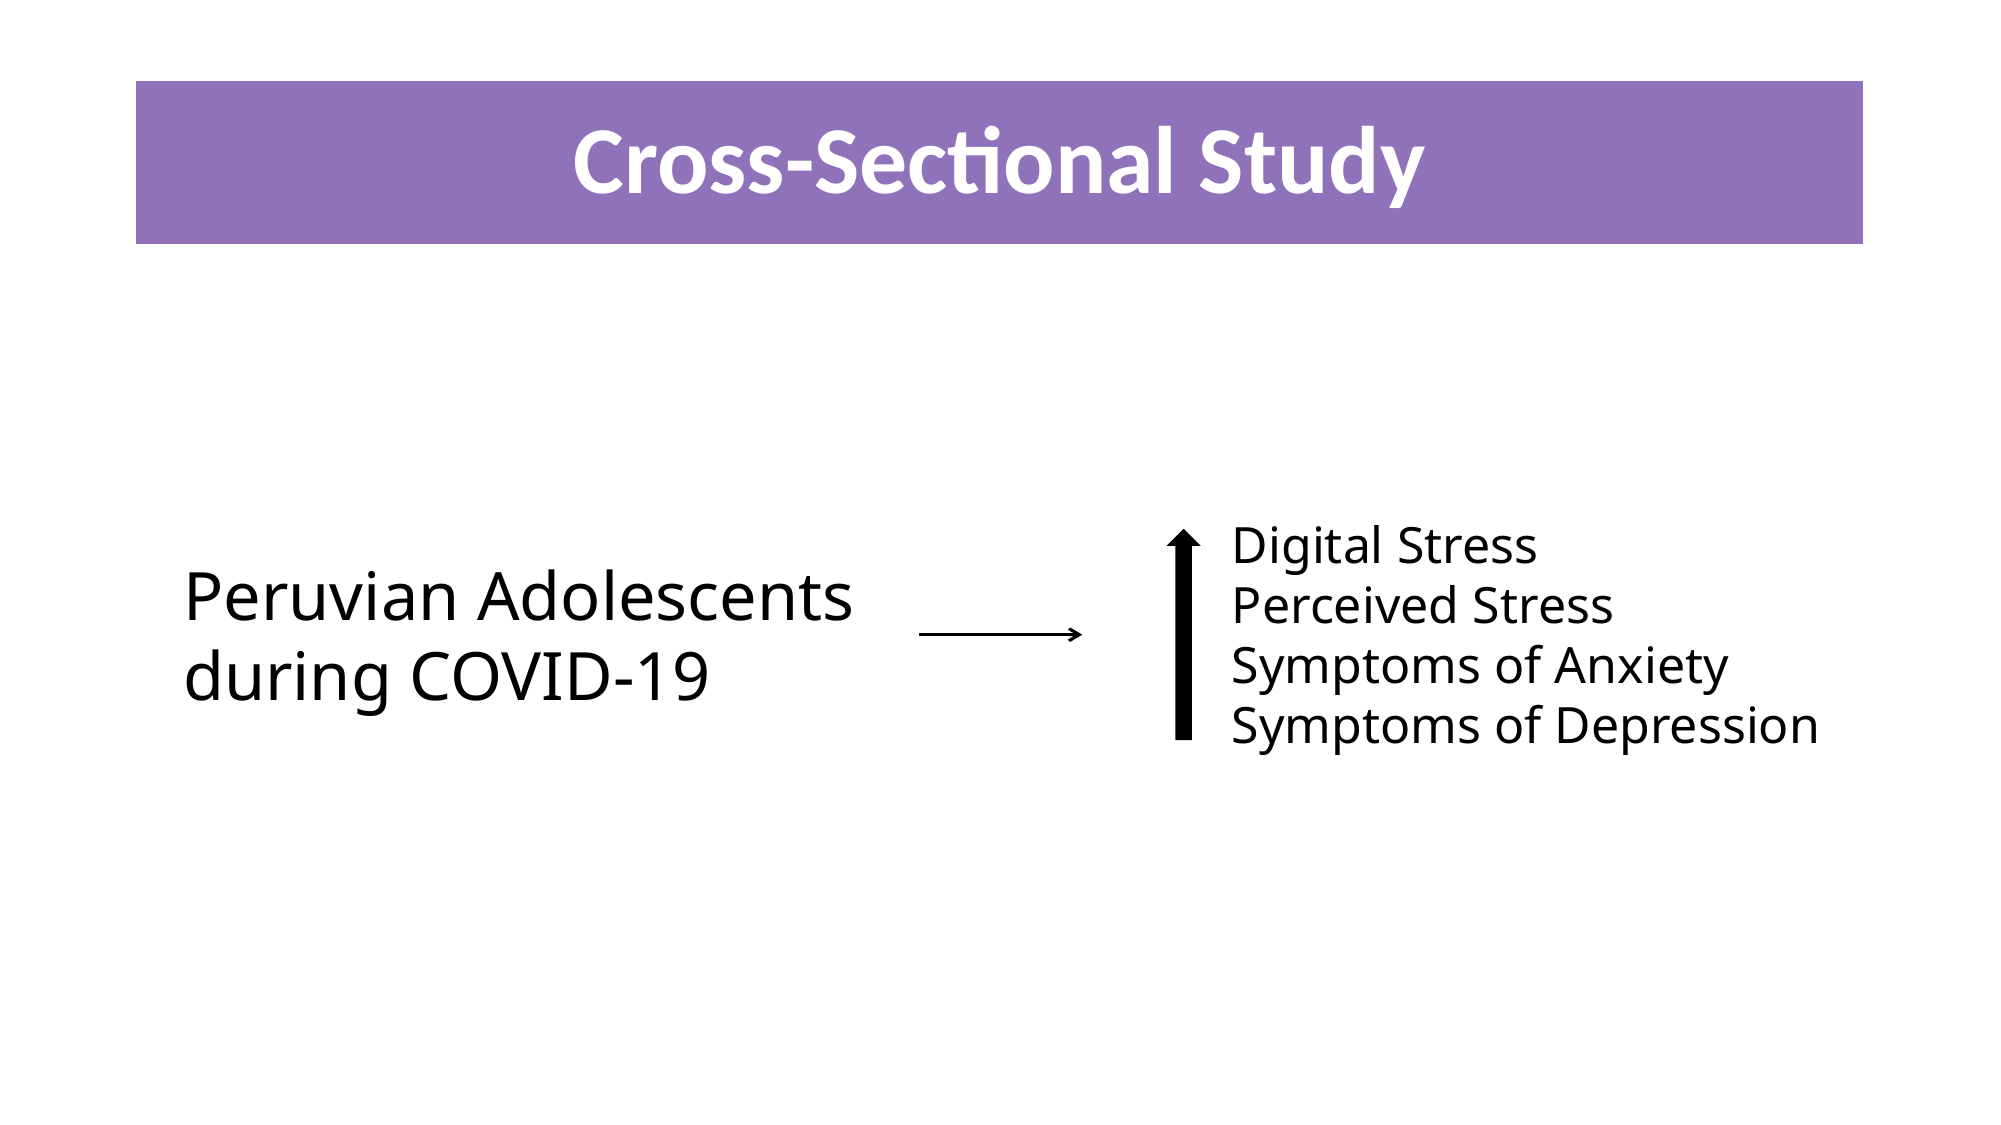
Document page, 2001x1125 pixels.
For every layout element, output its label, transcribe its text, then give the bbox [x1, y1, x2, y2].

text_box Peruvian Adolescents during COVID-19 [168, 546, 876, 722]
text_box [1166, 528, 1201, 741]
text_box Digital Stress Perceived Stress Symptoms of Anxiety Symptoms of Depression [1217, 505, 1836, 761]
title Cross-Sectional Study [137, 82, 1863, 244]
